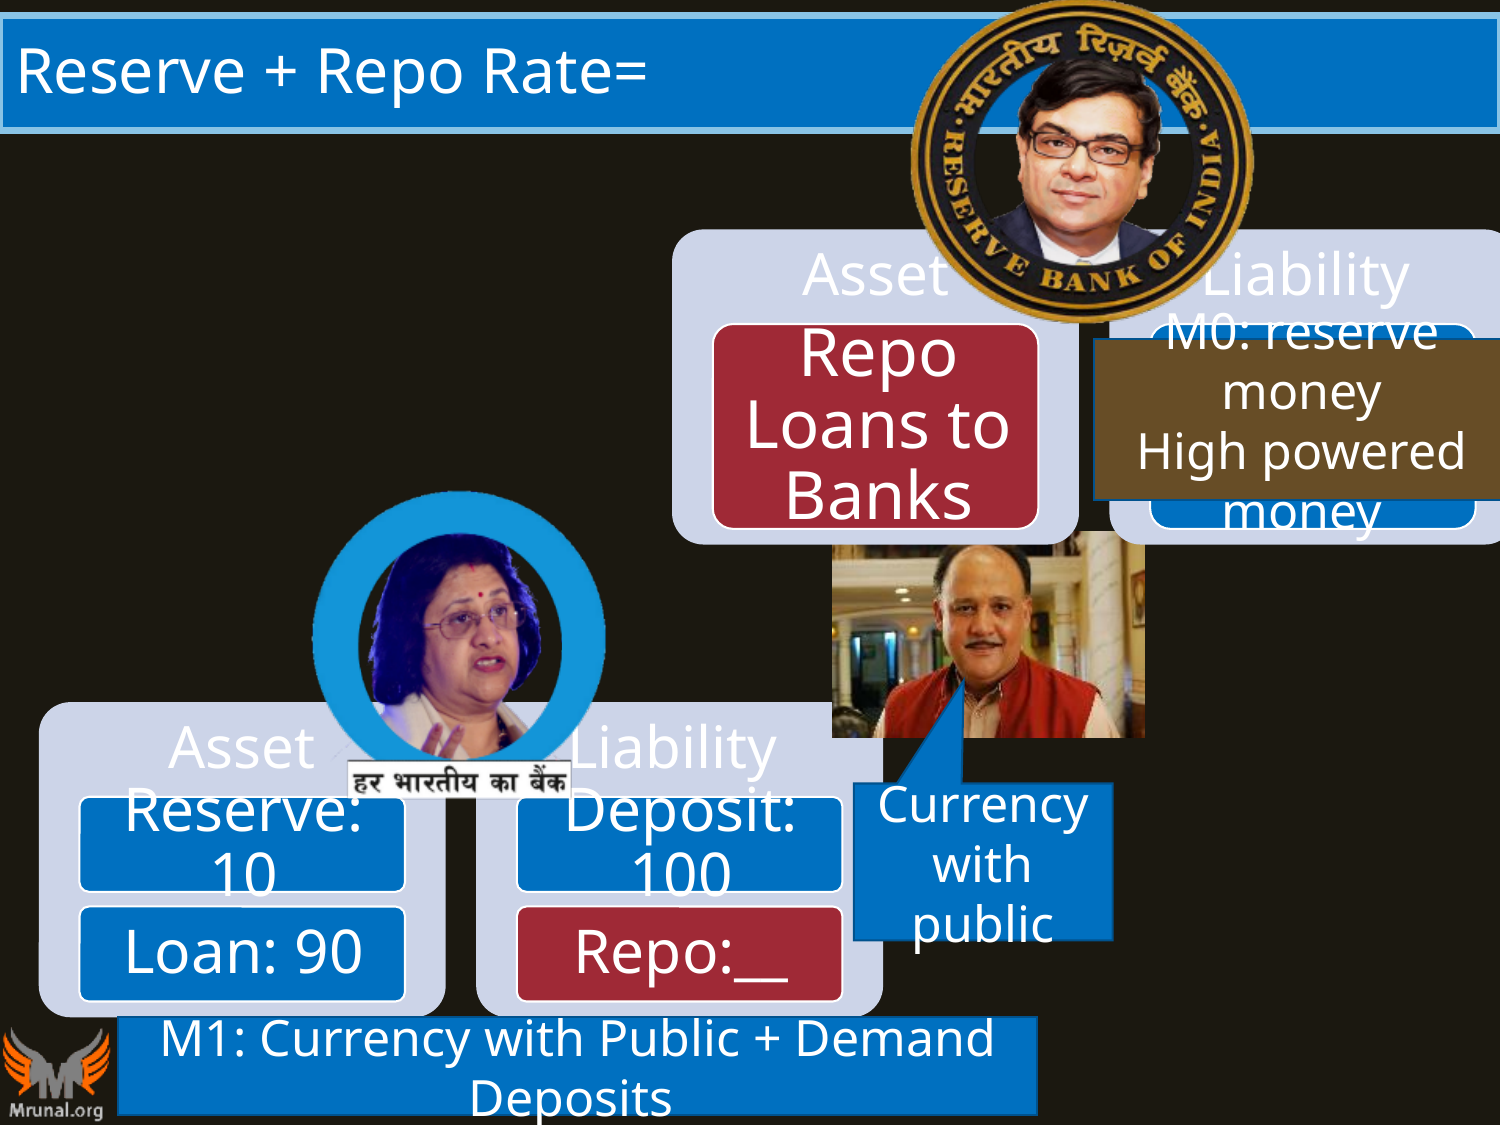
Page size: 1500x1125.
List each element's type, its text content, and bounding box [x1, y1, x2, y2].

title Reserve + Repo Rate= [1269, 12, 1500, 134]
picture [895, 0, 1269, 336]
picture [832, 545, 1145, 738]
title Reserve + Repo Rate= [0, 12, 895, 134]
text_box M1: Currency with Public + Demand Deposits [117, 1016, 1038, 1116]
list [38, 702, 884, 1018]
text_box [671, 229, 1500, 545]
text_box Currency with public [884, 738, 1114, 942]
picture [288, 478, 634, 812]
picture [0, 1024, 114, 1125]
